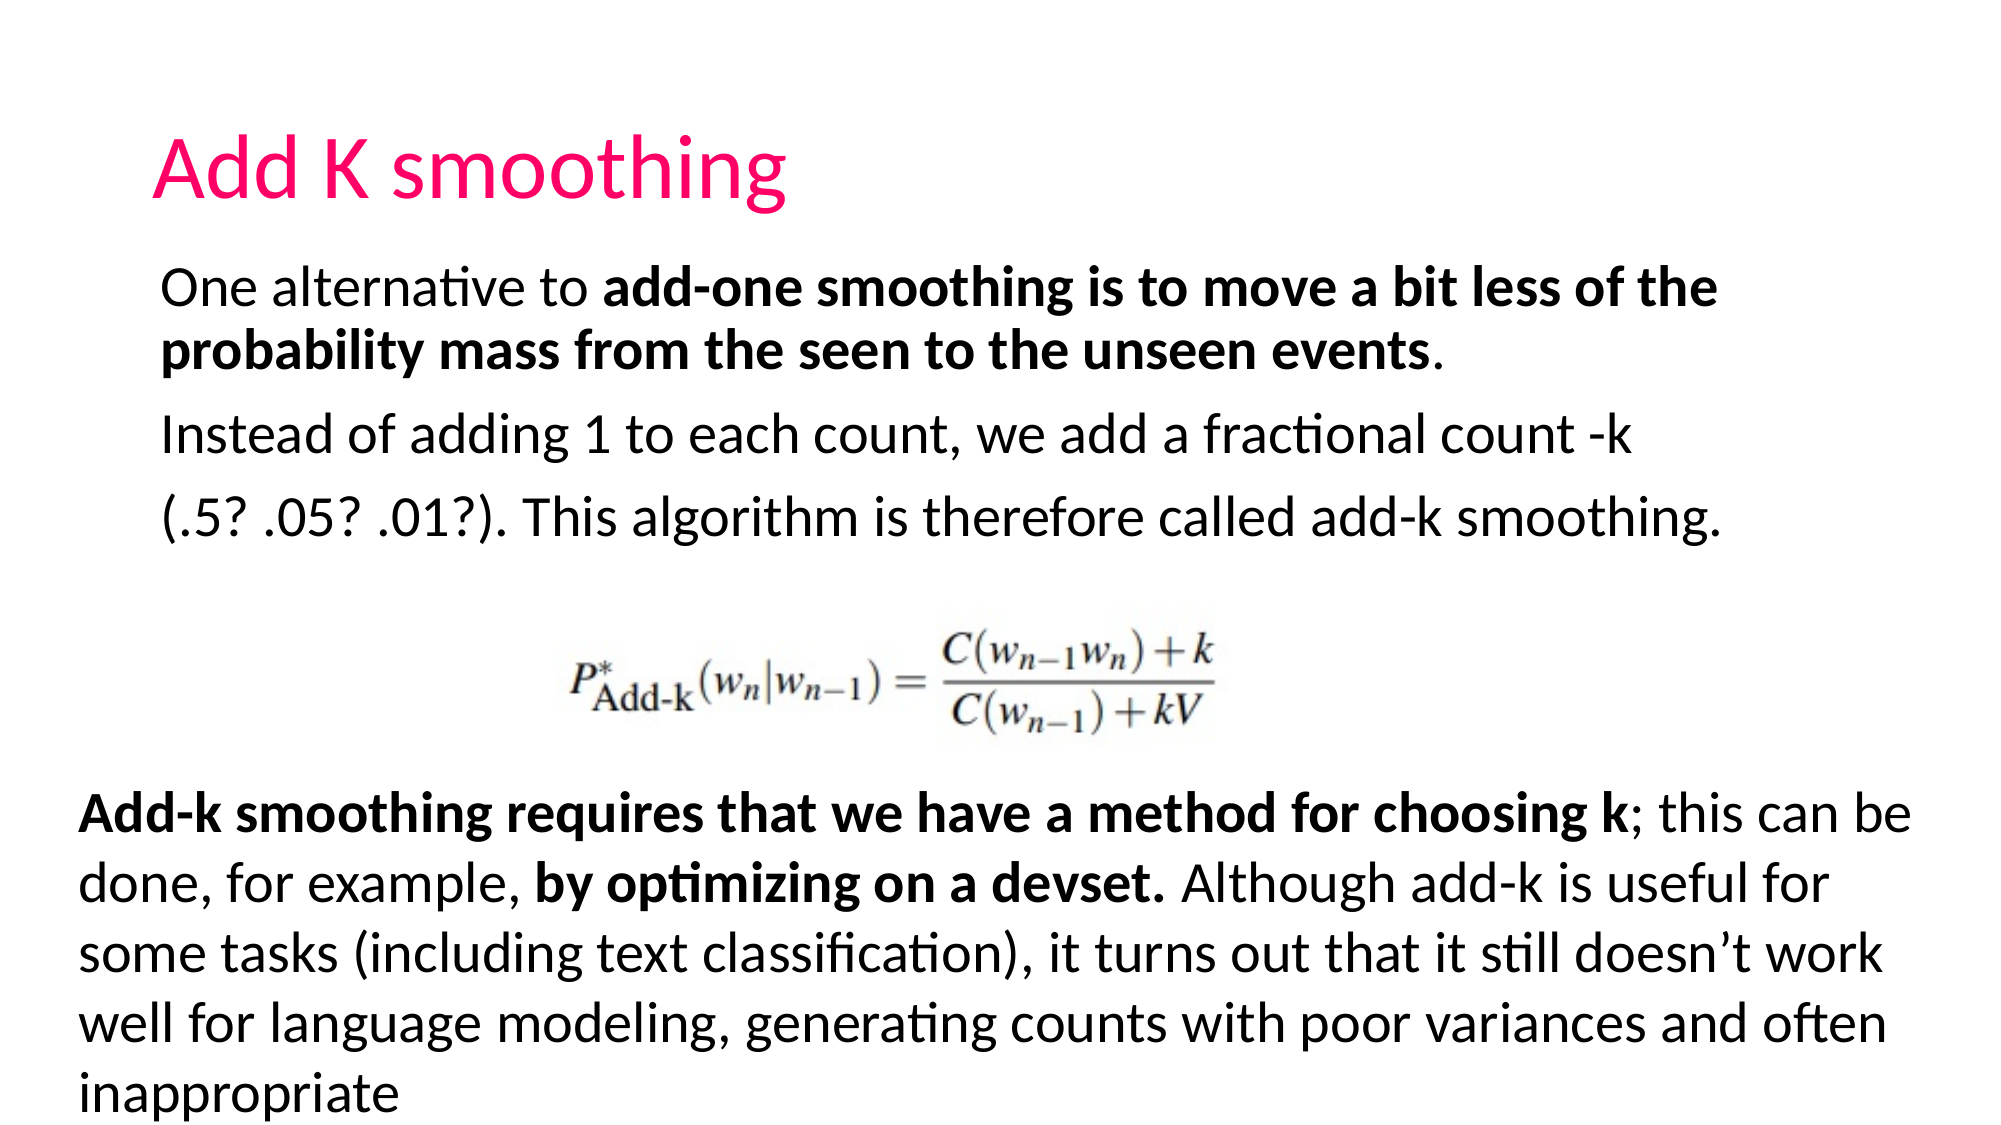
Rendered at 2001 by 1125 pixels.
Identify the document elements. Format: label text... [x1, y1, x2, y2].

title Add K smoothing [137, 59, 1863, 278]
text_box Add-k smoothing requires that we have a method for choosing k; this can be done, for example, by optimizing on a devset. Although add-k is useful for some tasks (including text classification), it turns out that it still doesn’t work well for language modeling, generating counts with poor variances and often inappropriate [63, 759, 1985, 1125]
list One alternative to add-one smoothing is to move a bit less of the probability mass from the seen to the unseen events. Instead of adding 1 to each count, we add a fractional count -k (.5? .05? .01?). This algorithm is therefore called add-k smoothing. [145, 248, 1871, 746]
picture [488, 572, 1320, 770]
